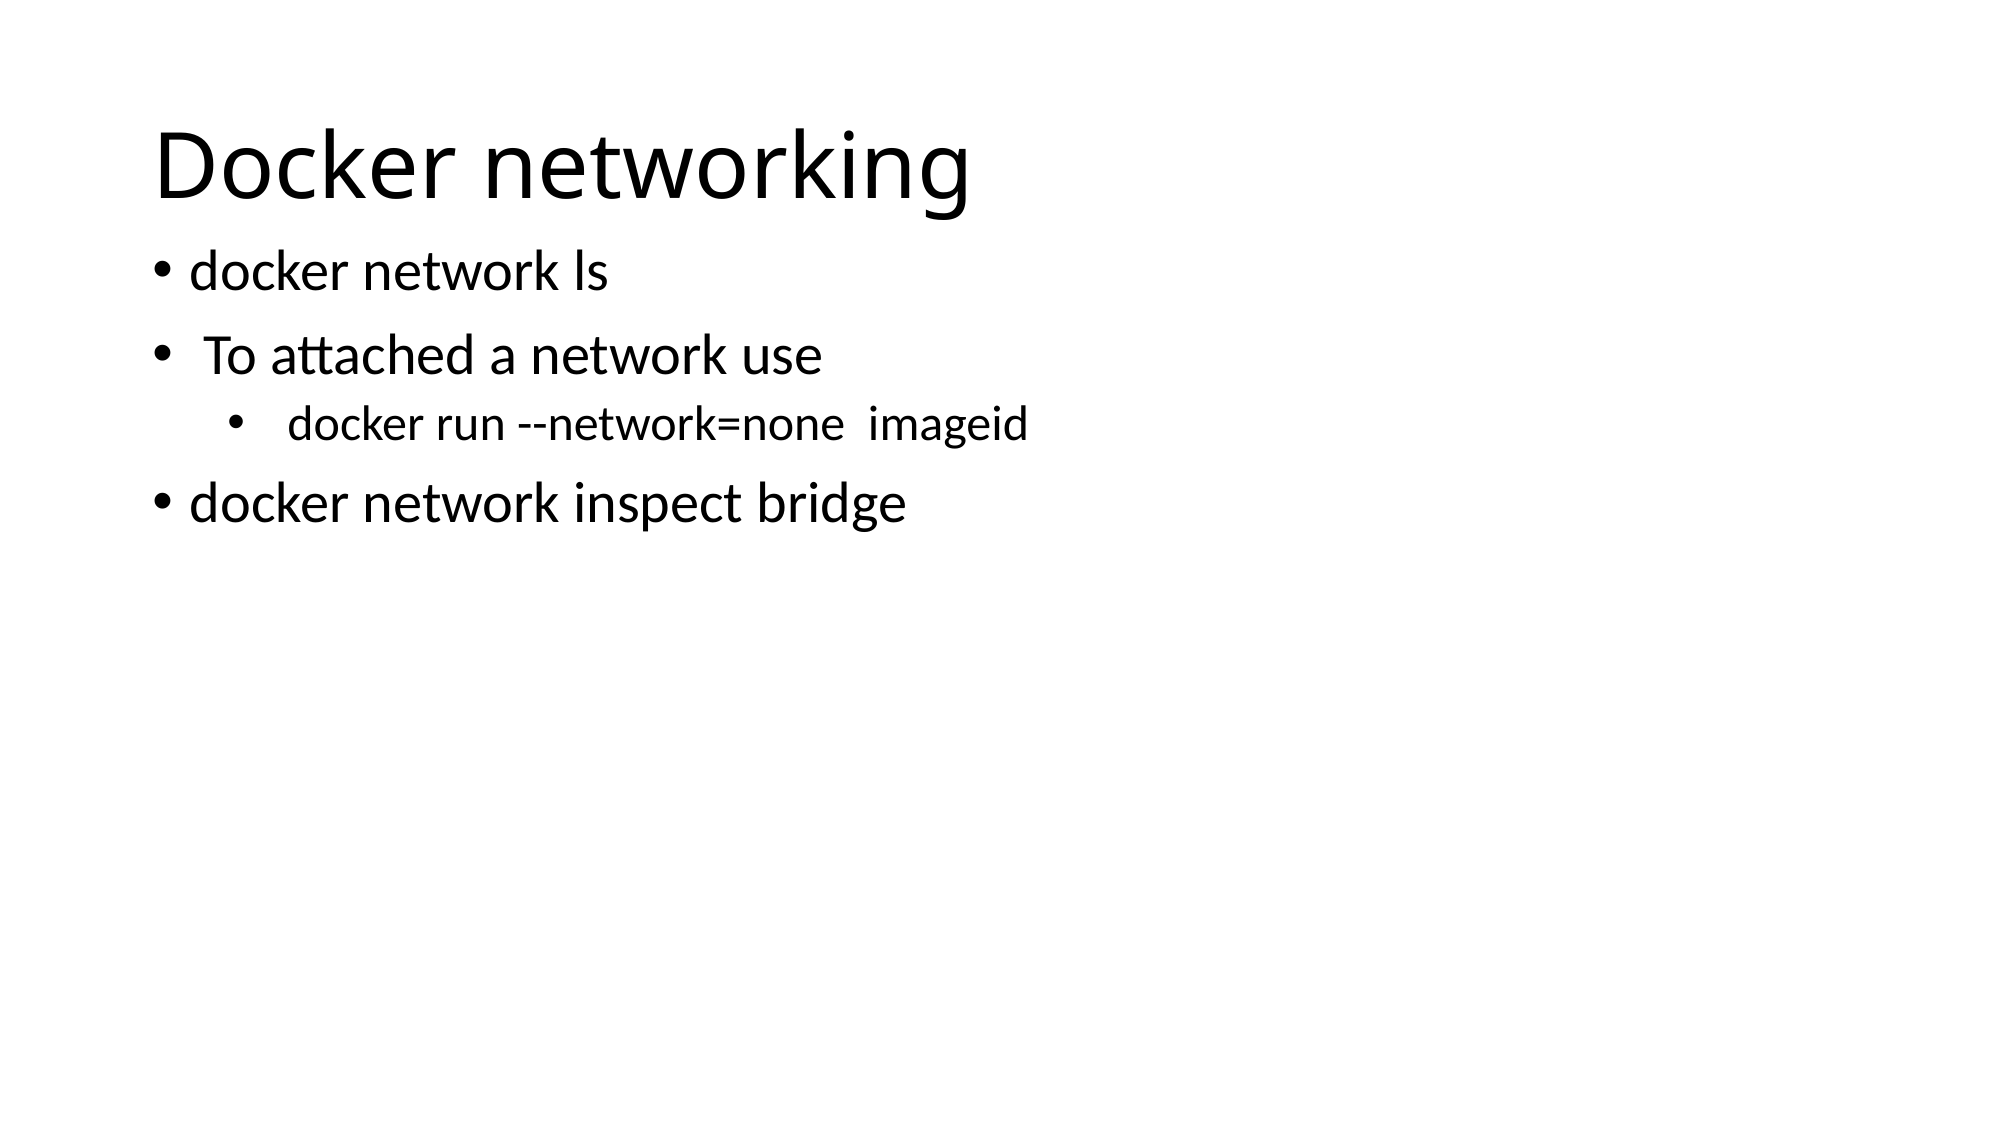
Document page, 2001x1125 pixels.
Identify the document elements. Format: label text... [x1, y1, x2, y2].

list docker network ls To attached a network use docker run --network=none imageid docker network inspect bridge [137, 232, 1863, 1014]
title Docker networking [137, 59, 1863, 232]
